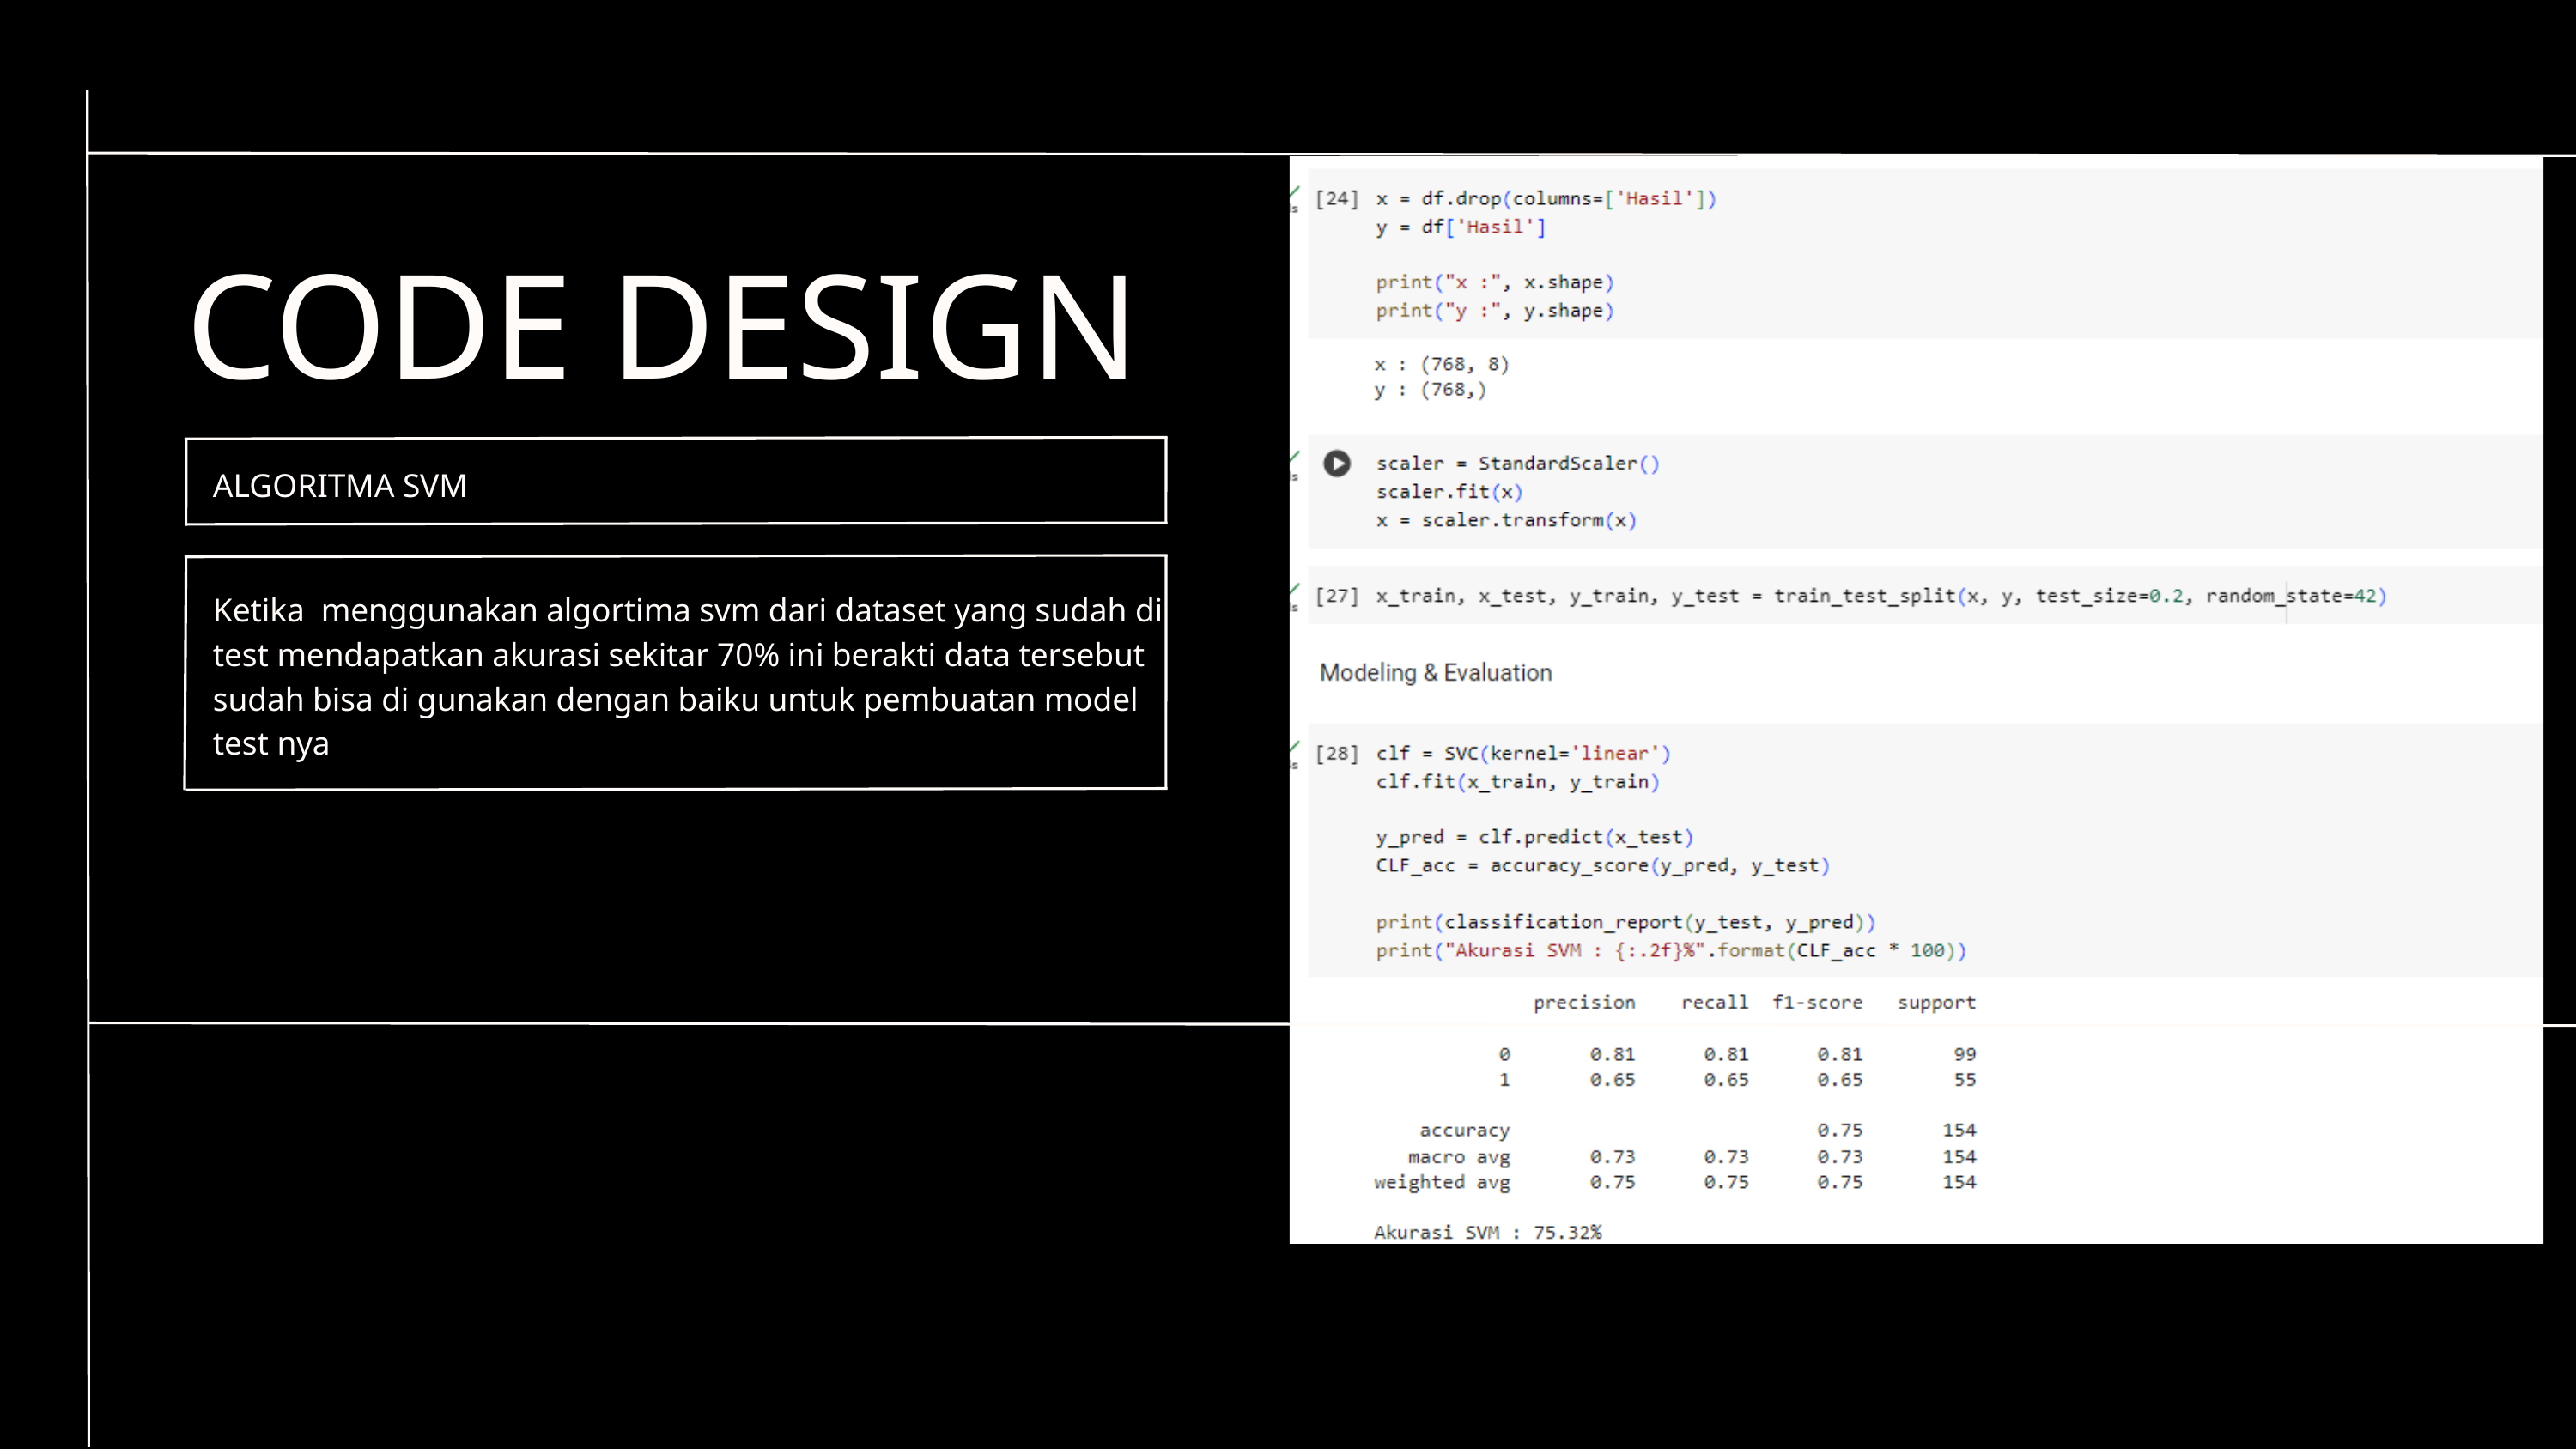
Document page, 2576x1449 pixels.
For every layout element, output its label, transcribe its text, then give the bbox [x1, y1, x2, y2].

text_box Ketika menggunakan algortima svm dari dataset yang sudah di test mendapatkan akurasi sekitar 70% ini berakti data tersebut sudah bisa di gunakan dengan baiku untuk pembuatan model test nya [212, 583, 1165, 762]
text_box ALGORITMA SVM [212, 458, 1165, 504]
text_box CODE DESIGN [185, 205, 1168, 409]
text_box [1289, 156, 2544, 1245]
